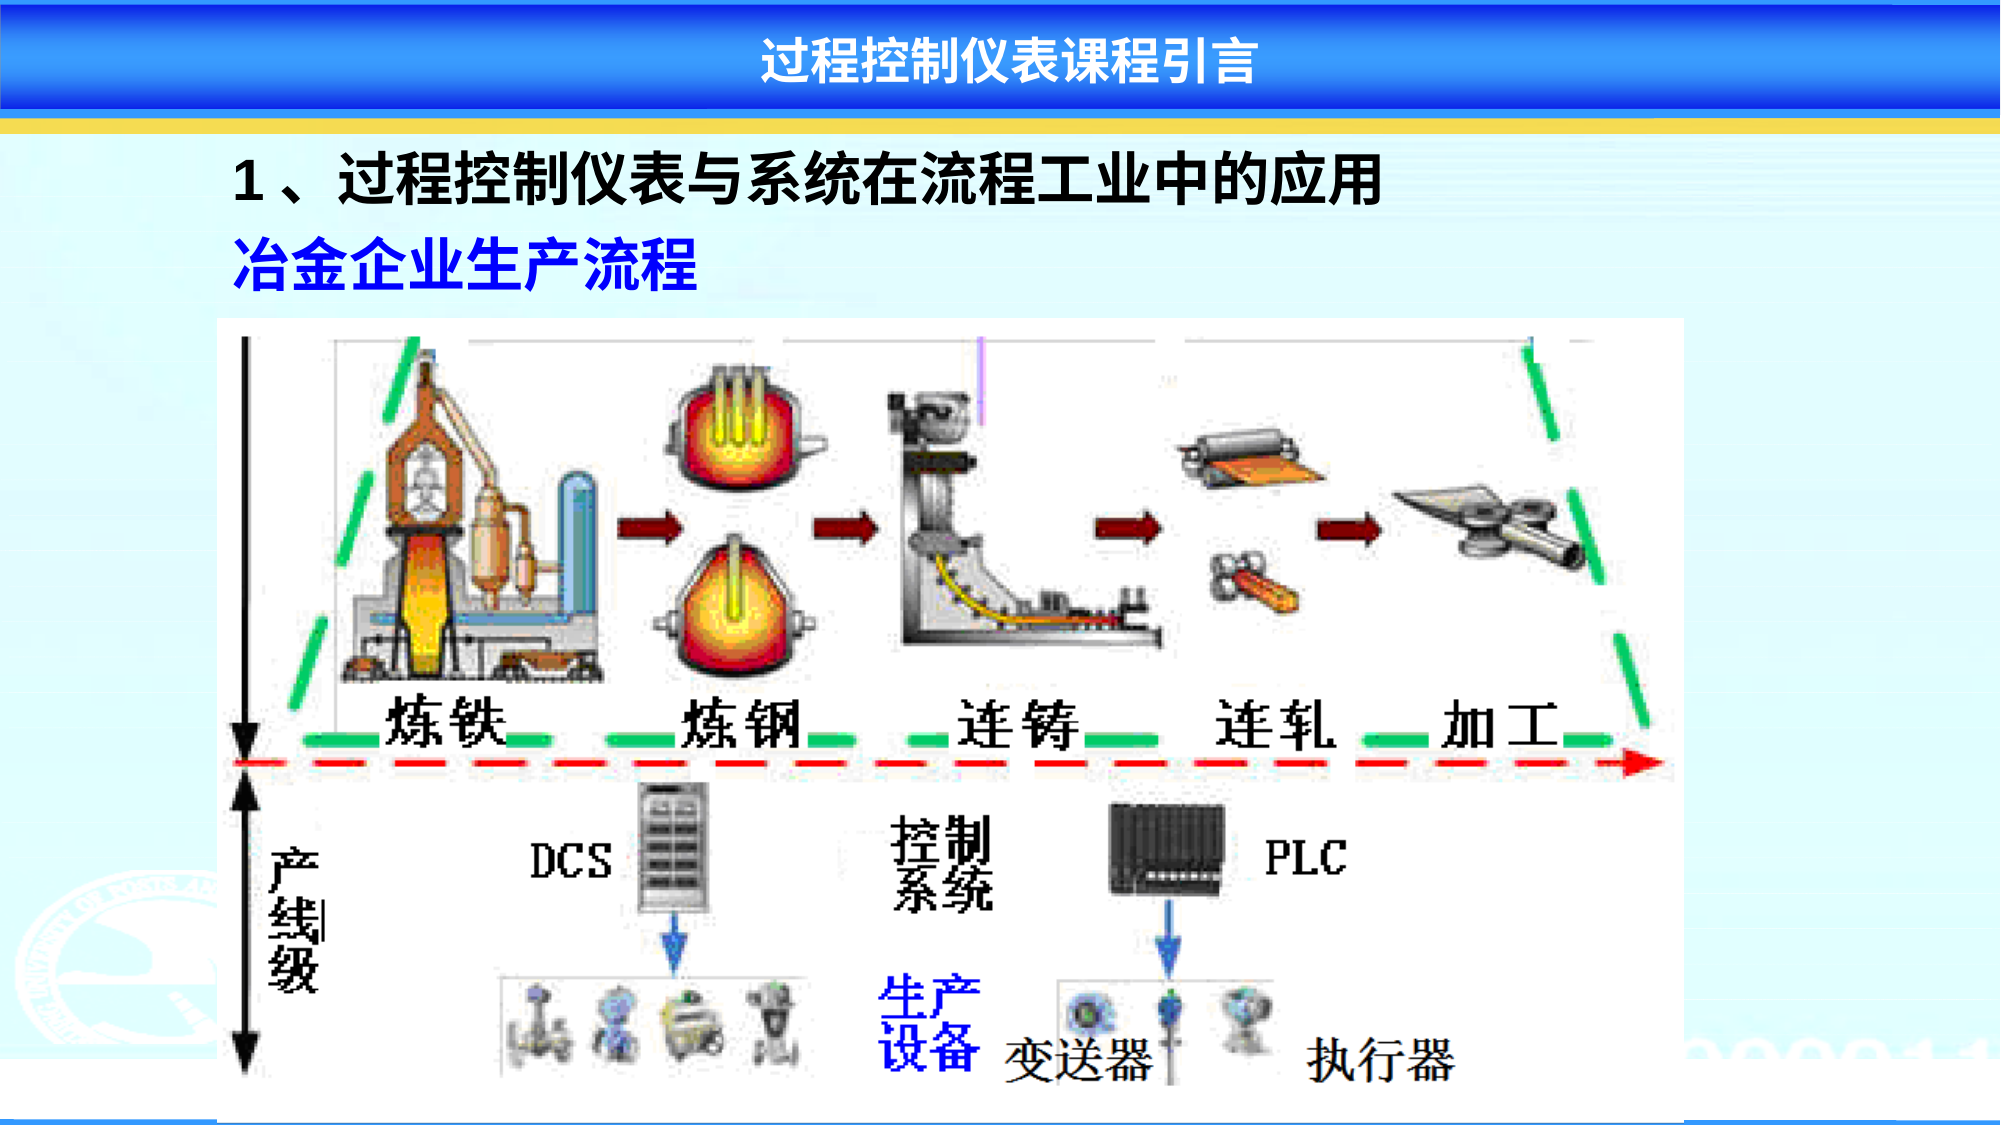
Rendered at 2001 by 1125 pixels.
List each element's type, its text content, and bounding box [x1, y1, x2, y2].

picture [0, 0, 2001, 116]
picture [217, 318, 1684, 1125]
text_box 1、过程控制仪表与系统在流程工业中的应用 [217, 135, 1607, 220]
text_box 过程控制仪表课程引言 [725, 22, 1275, 135]
text_box 冶金企业生产流程 [217, 220, 873, 306]
